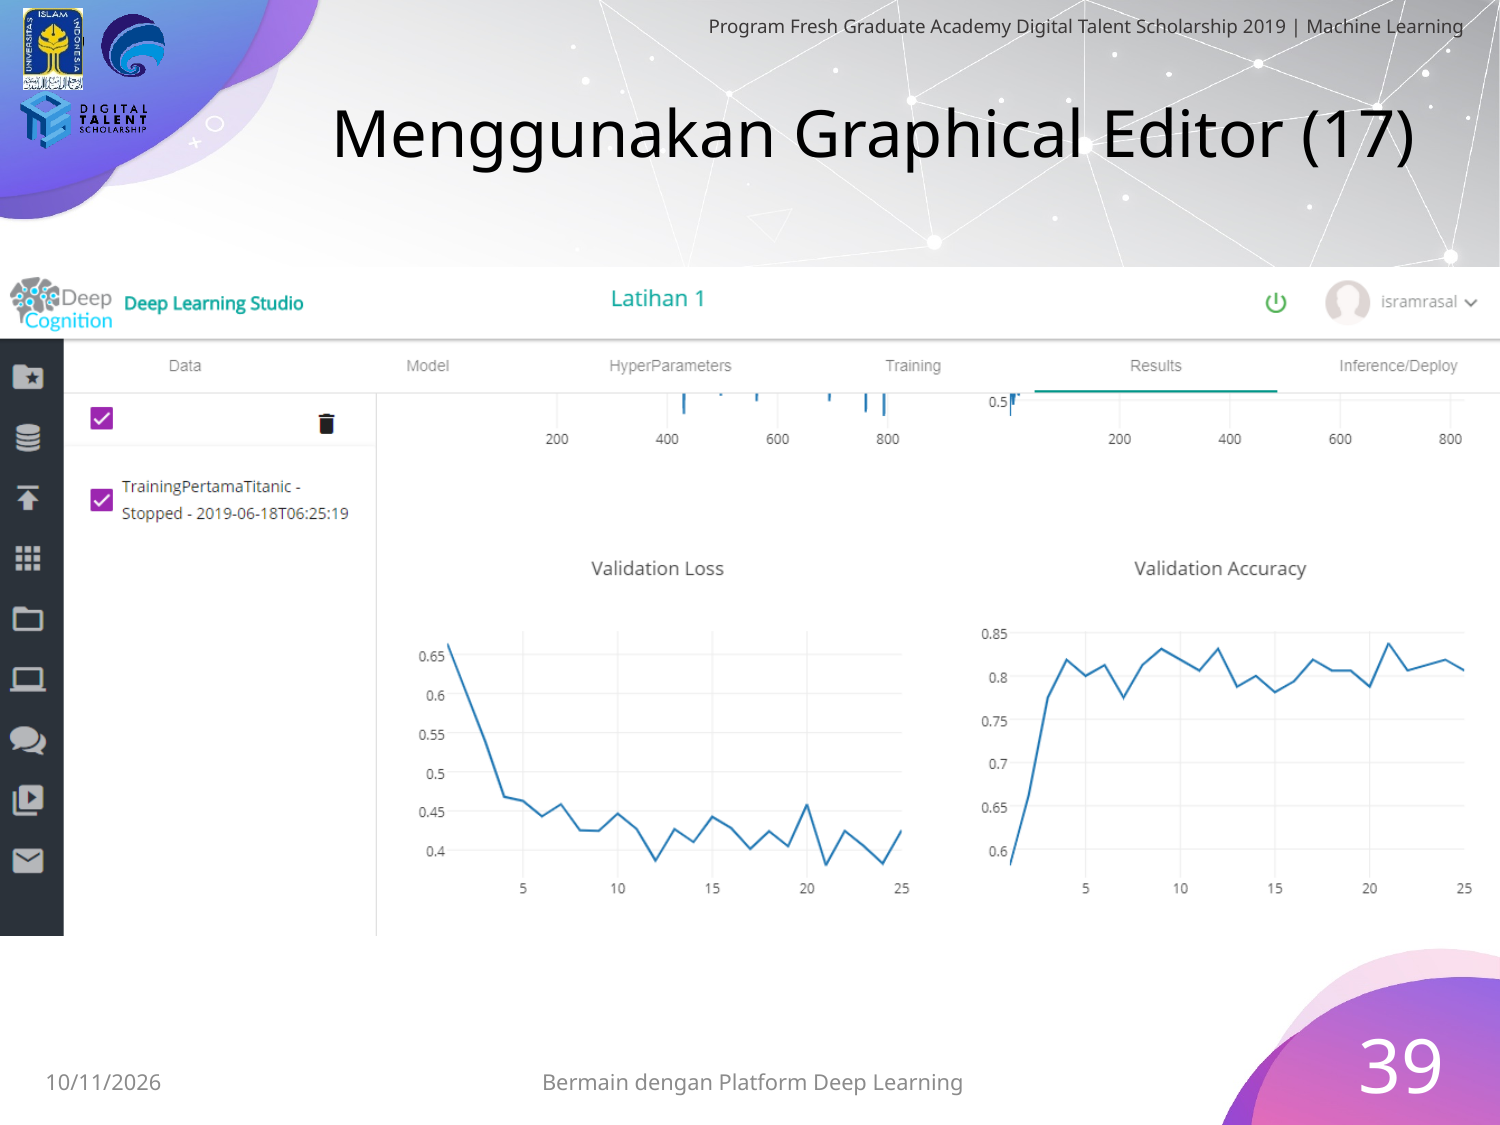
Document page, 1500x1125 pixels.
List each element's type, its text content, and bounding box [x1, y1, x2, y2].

picture [0, 0, 1500, 1125]
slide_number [30, 1053, 272, 1114]
title Menggunakan Graphical Editor (17) [271, 66, 1477, 207]
footer Bermain dengan Platform Deep Learning [386, 1053, 1121, 1114]
slide_number 39 [1327, 1025, 1477, 1115]
